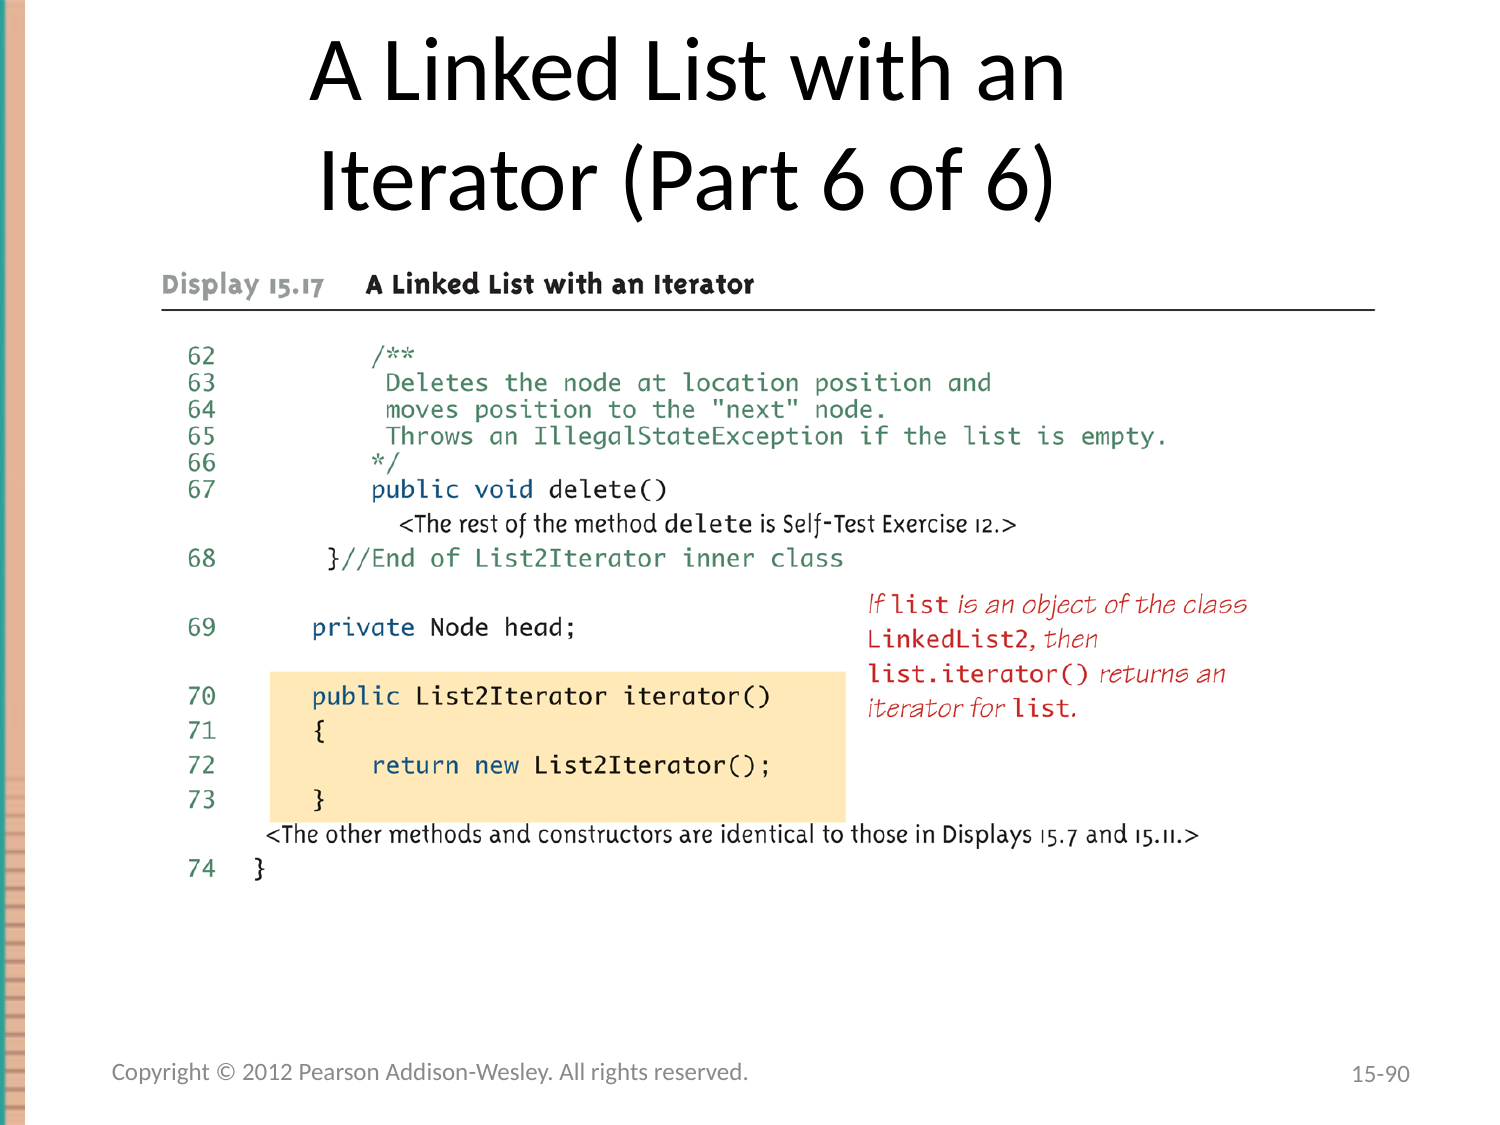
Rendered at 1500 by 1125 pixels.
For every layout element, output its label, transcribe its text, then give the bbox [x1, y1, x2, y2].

picture [0, 0, 25, 1125]
slide_number 15-90 [1074, 1042, 1425, 1103]
picture [130, 256, 1407, 897]
footer Copyright © 2012 Pearson Addison-Wesley. All rights reserved. [75, 1040, 788, 1100]
title A Linked List with an Iterator (Part 6 of 6) [149, 24, 1229, 213]
